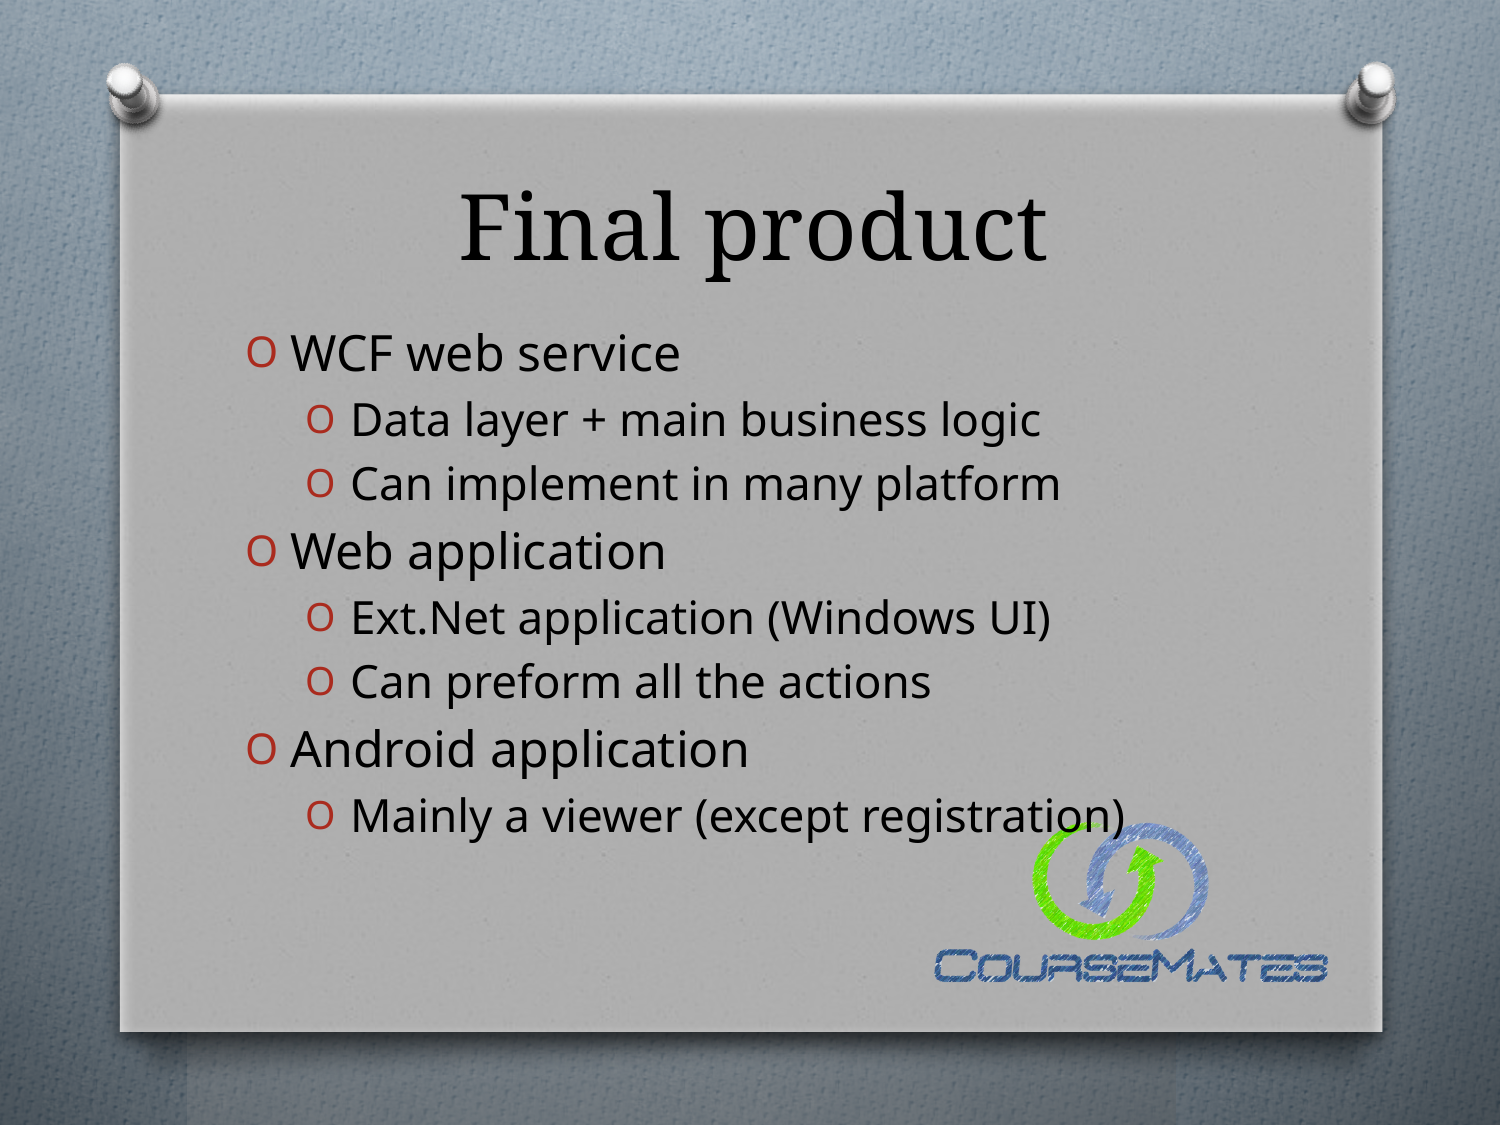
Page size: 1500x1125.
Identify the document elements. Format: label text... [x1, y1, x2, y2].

picture [1317, 35, 1439, 156]
list WCF web service Data layer + main business logic Can implement in many platform Web application Ext.Net application (Windows UI) Can preform all the actions Android application Mainly a viewer (except registration) [230, 313, 1247, 906]
title Final product [143, 160, 1286, 350]
picture [75, 29, 198, 153]
picture [842, 786, 1417, 1024]
